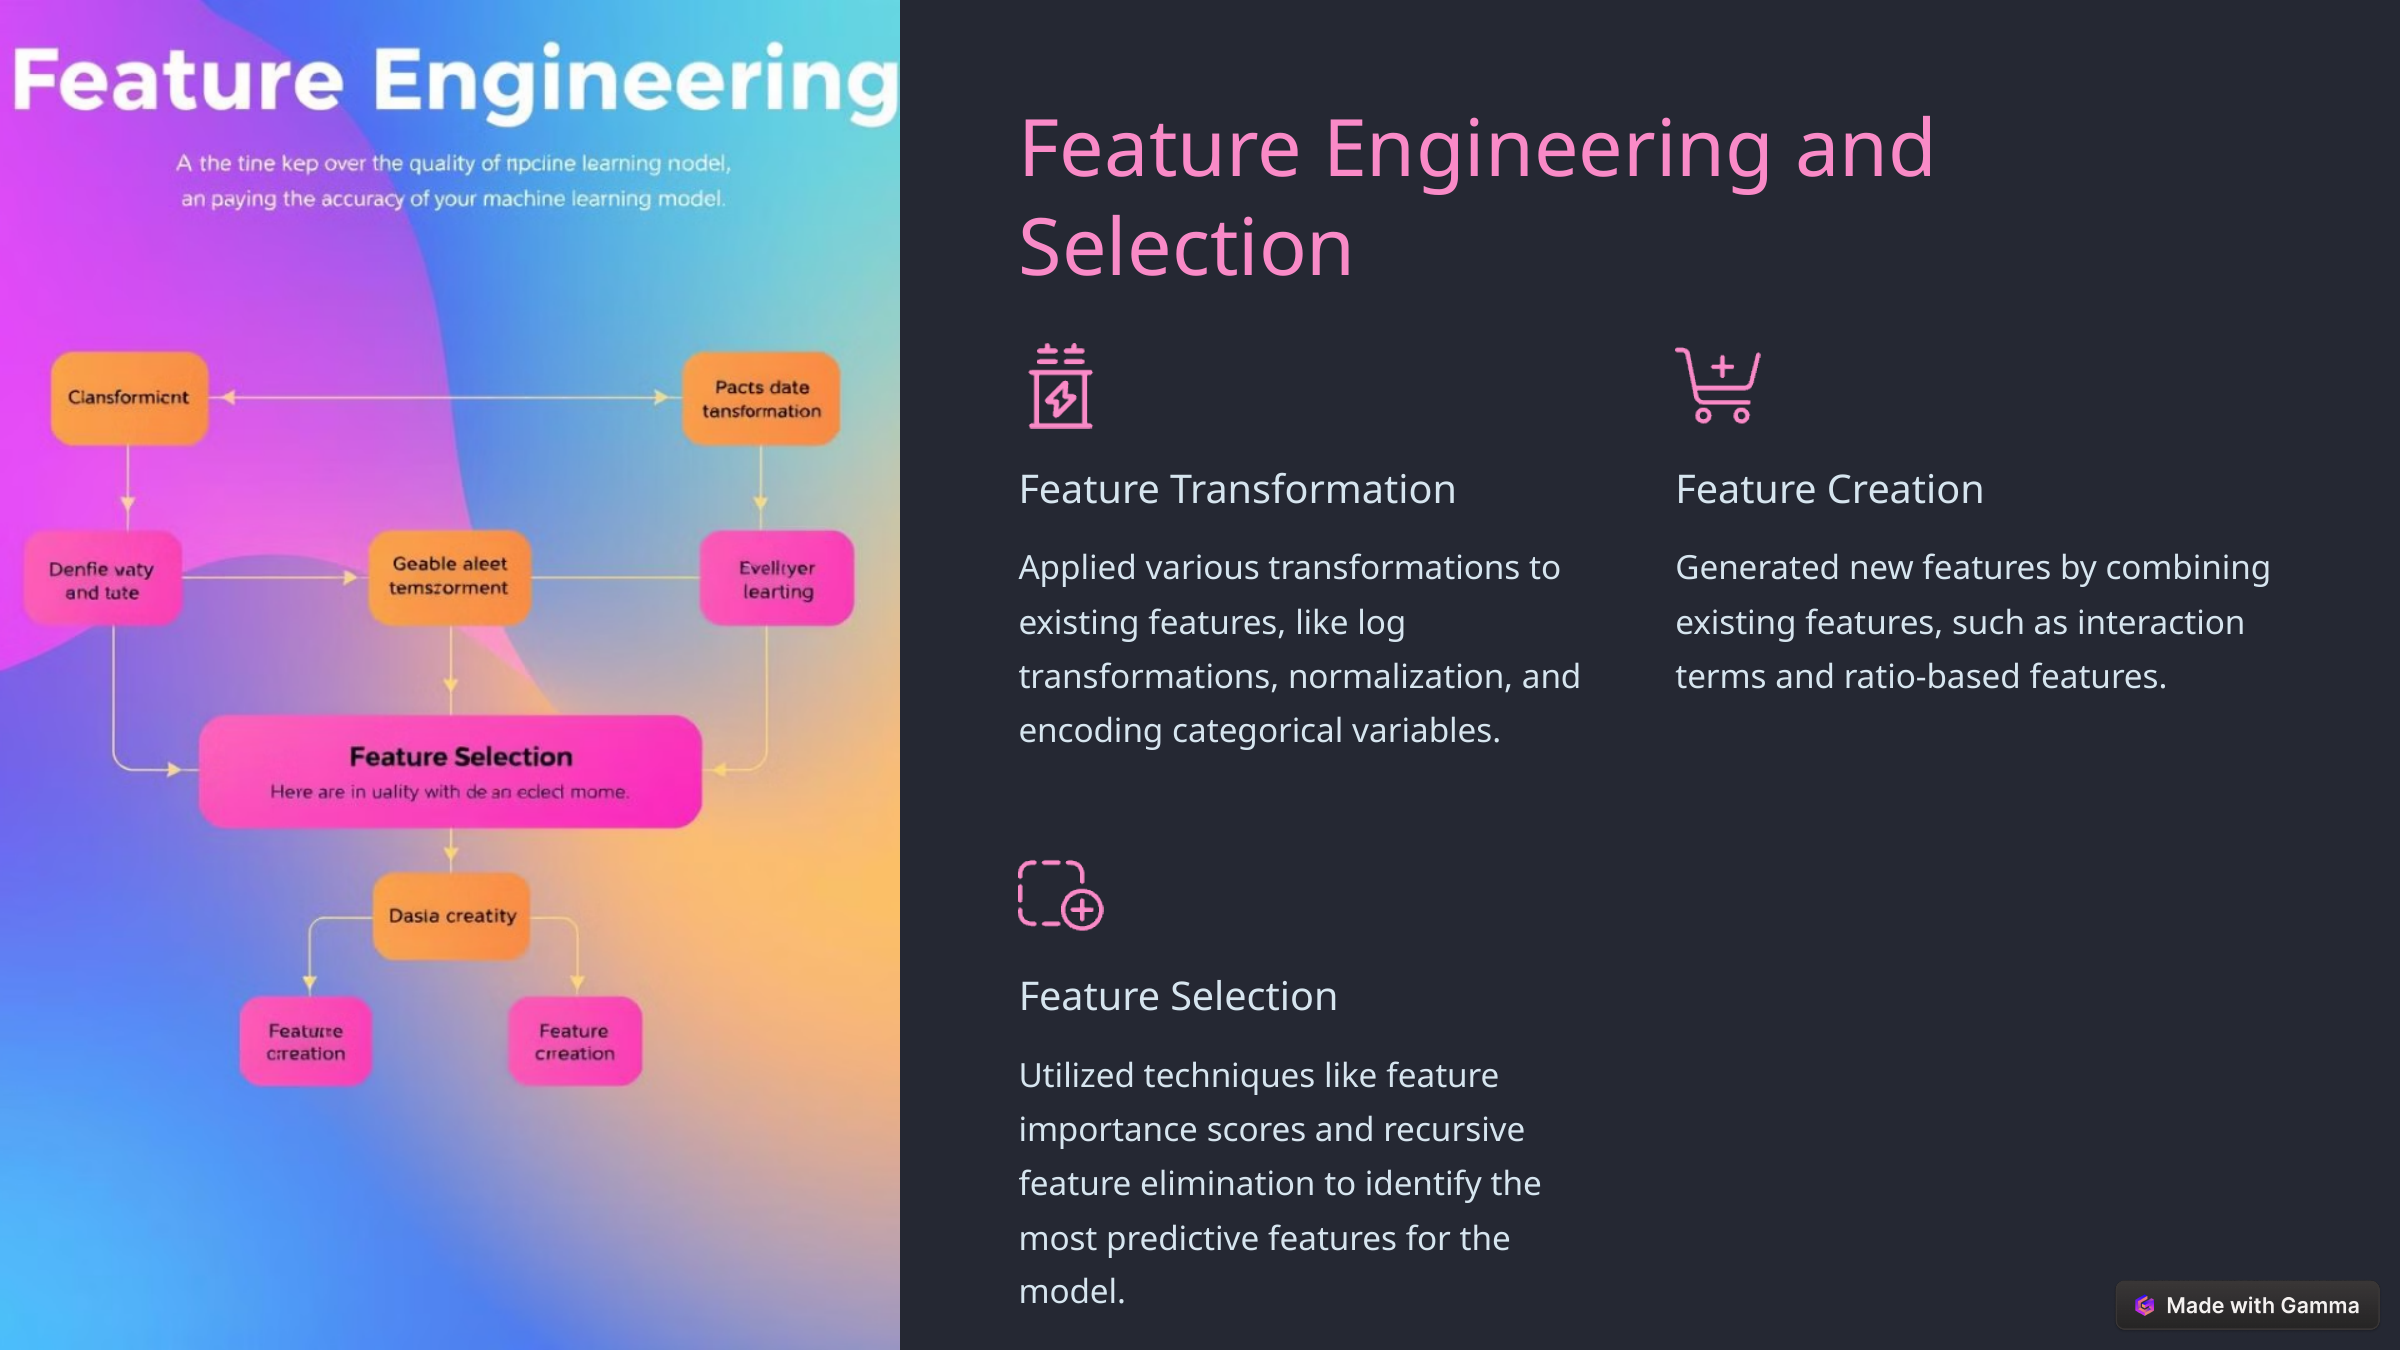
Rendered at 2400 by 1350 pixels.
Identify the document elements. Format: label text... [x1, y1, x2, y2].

picture [2106, 1271, 2389, 1339]
picture [1675, 343, 1761, 429]
text_box Feature Selection [1018, 969, 1418, 1020]
text_box Feature Creation [1675, 462, 2075, 512]
text_box Feature Transformation [1018, 462, 1460, 512]
text_box Applied various transformations to existing features, like log transformations, normalization, and encoding categorical variables. [1018, 532, 1625, 750]
text_box Feature Engineering and Selection [1018, 93, 2282, 293]
picture [1018, 343, 1104, 429]
text_box Generated new features by combining existing features, such as interaction terms and ratio-based features. [1675, 532, 2282, 696]
text_box Utilized techniques like feature importance scores and recursive feature elimination to identify the most predictive features for the model. [1018, 1039, 1625, 1257]
picture [0, 0, 900, 1350]
picture [1018, 851, 1104, 936]
